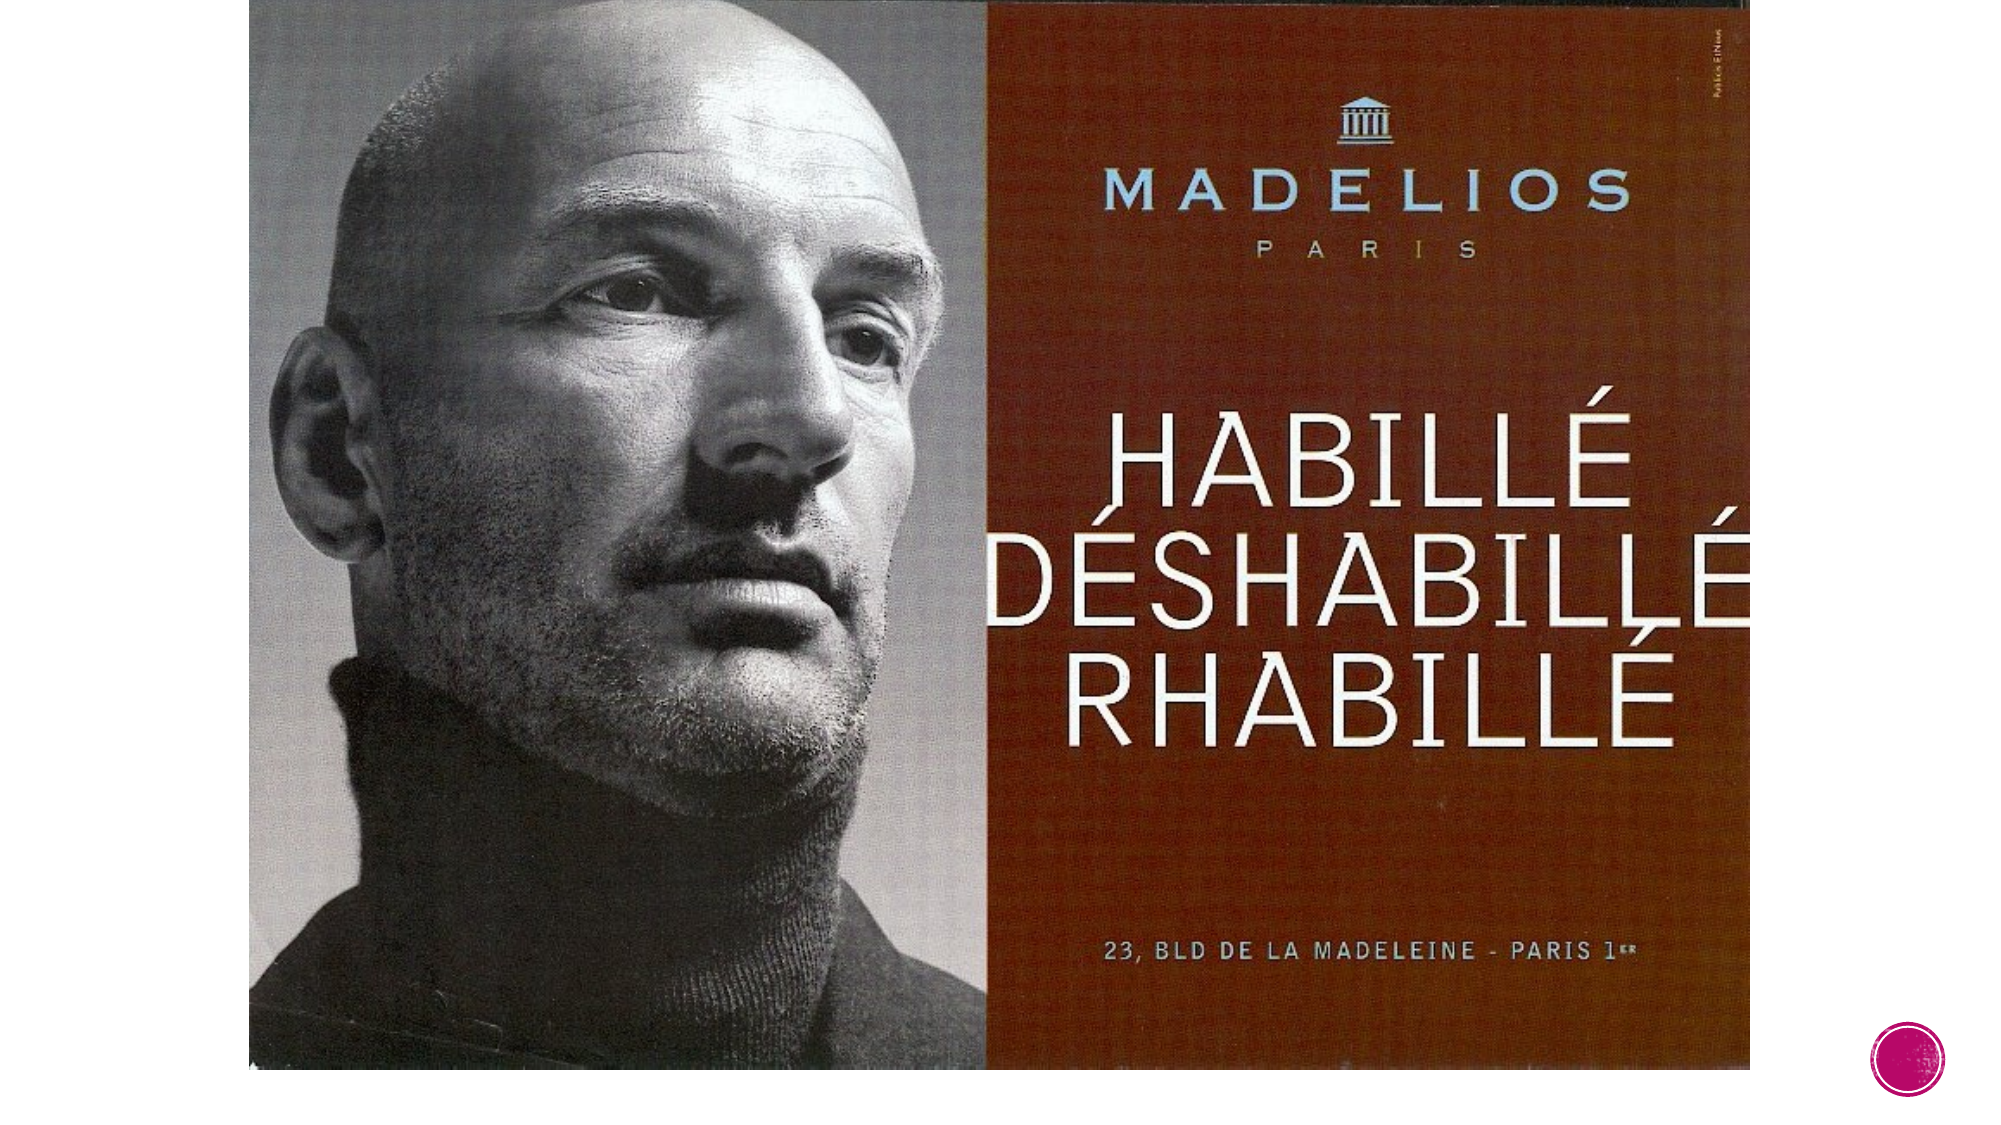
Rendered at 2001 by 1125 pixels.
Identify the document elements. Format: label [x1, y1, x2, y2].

picture [249, 0, 1750, 1070]
